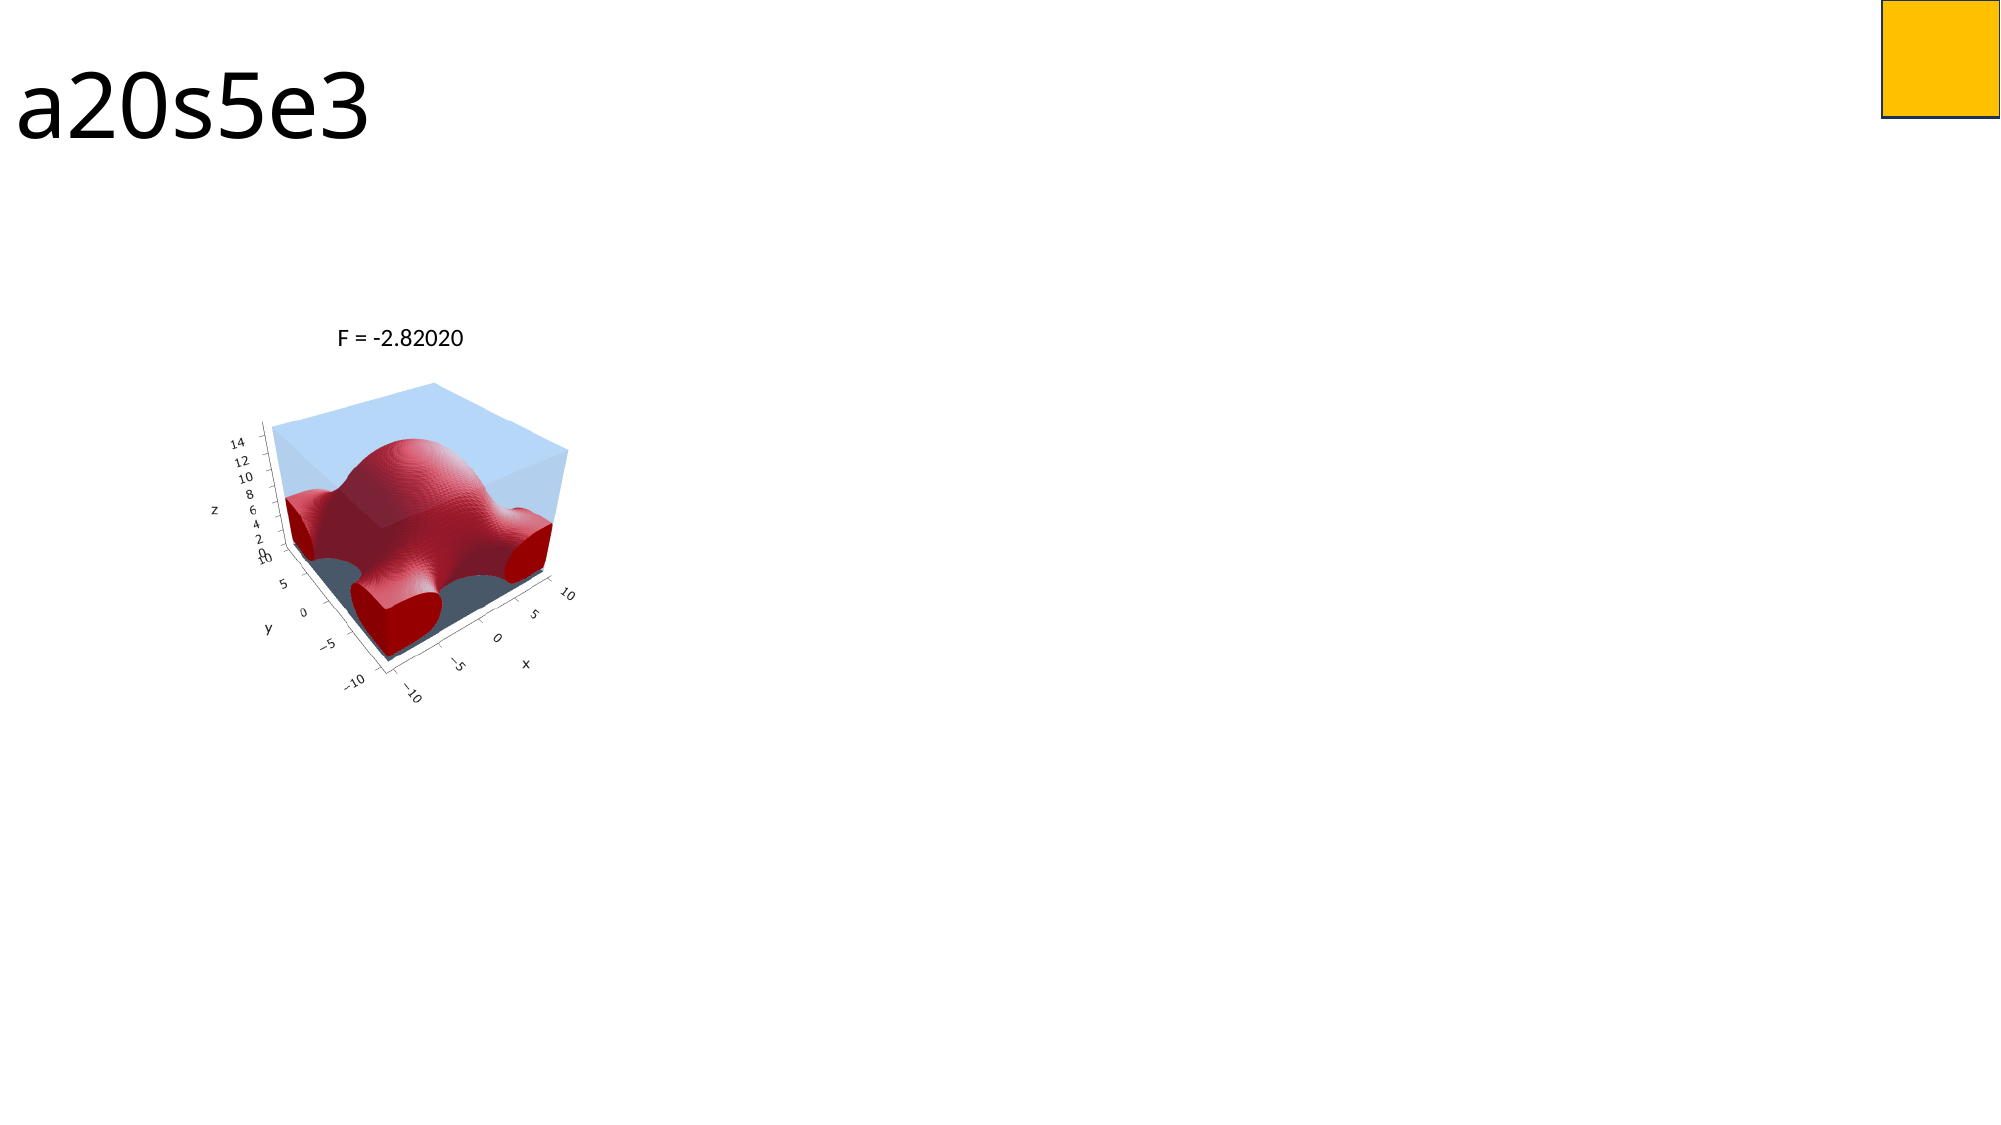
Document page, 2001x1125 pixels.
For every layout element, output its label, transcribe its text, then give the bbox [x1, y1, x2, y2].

text_box F = -2.82020 [280, 313, 521, 359]
text_box [1881, 0, 2000, 119]
title a20s5e3 [0, 0, 429, 218]
picture [210, 373, 578, 703]
